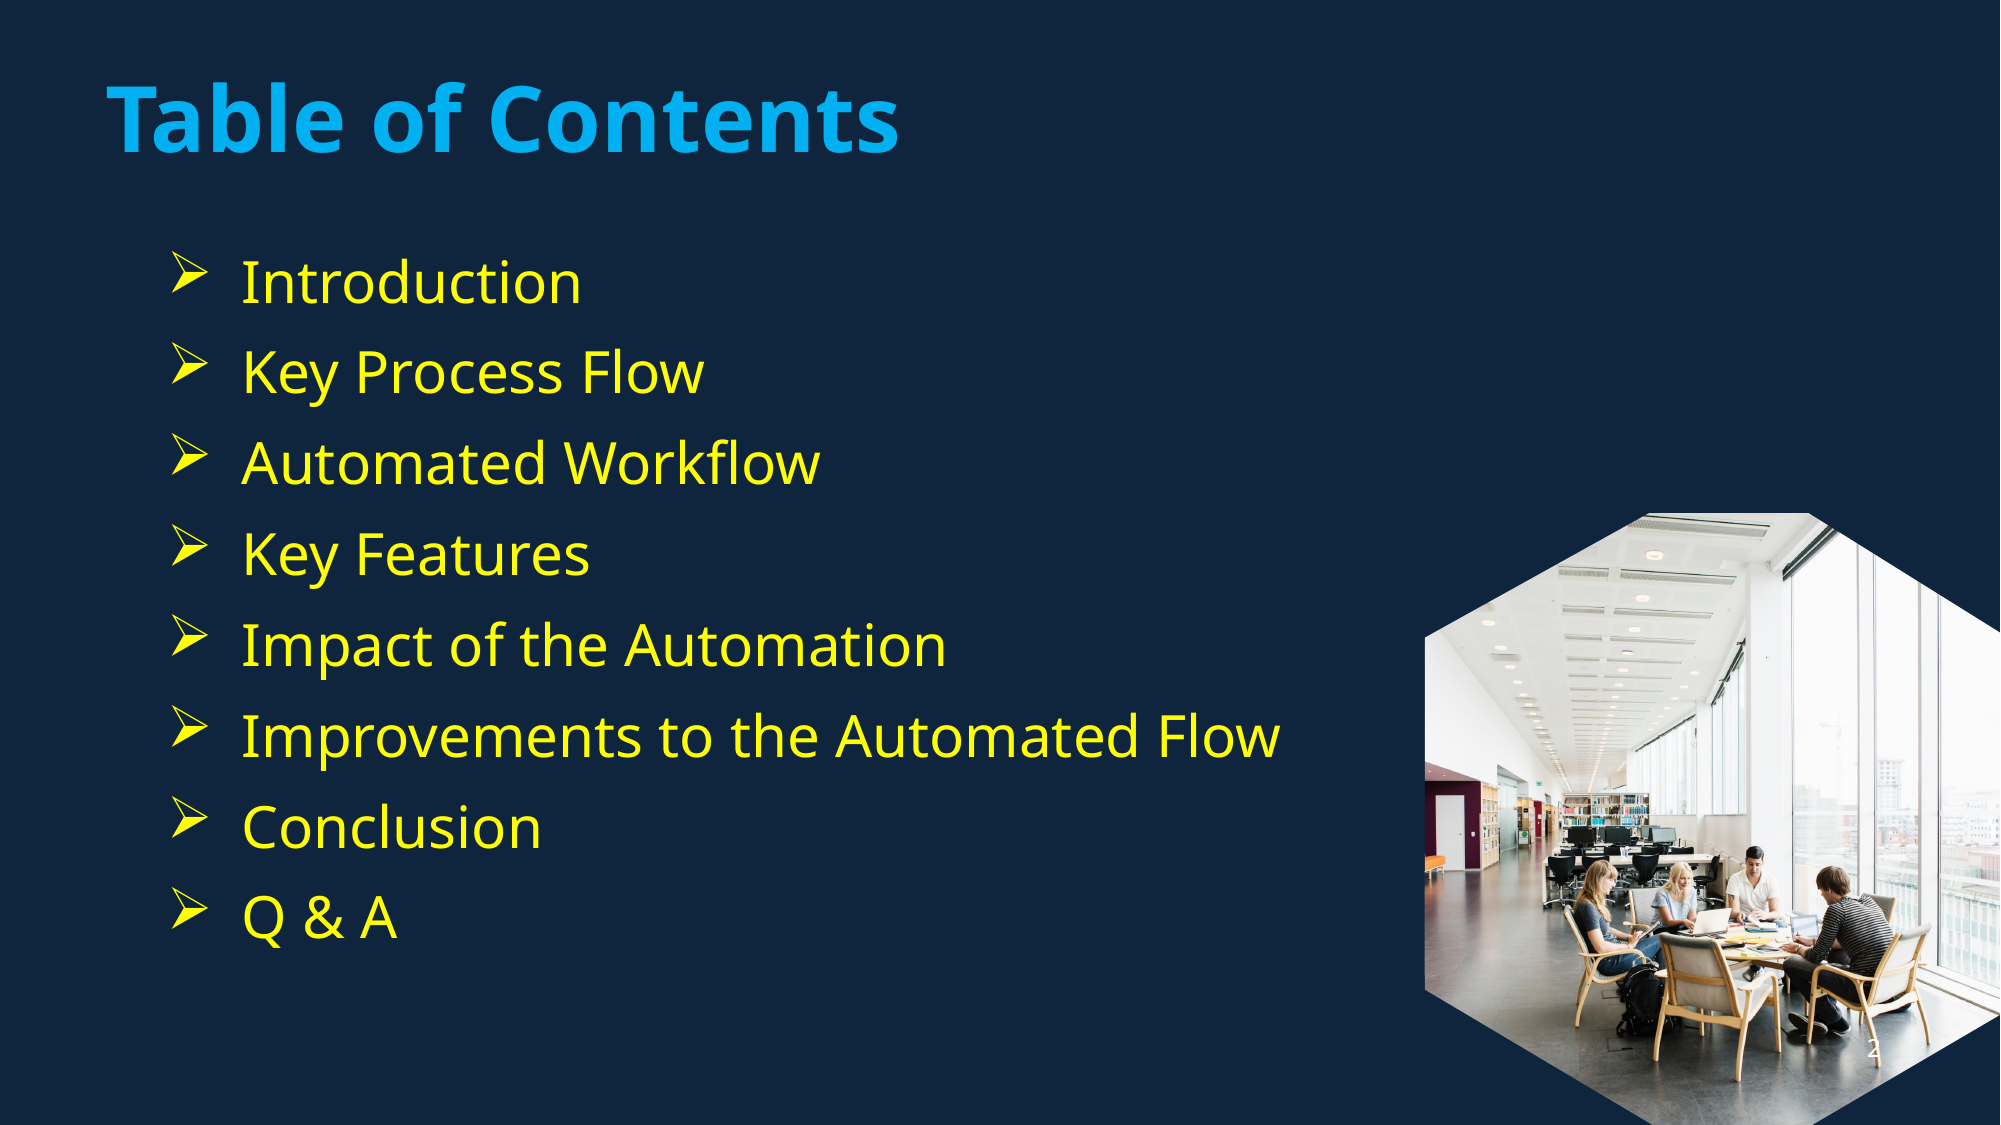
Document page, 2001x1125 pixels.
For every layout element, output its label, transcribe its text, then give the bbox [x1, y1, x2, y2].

title Table of Contents [90, 92, 1148, 263]
list Introduction Key Process Flow Automated Workflow Key Features Impact of the Automation Improvements to the Automated Flow Conclusion Q & A [151, 237, 1808, 961]
picture [1424, 513, 2000, 1125]
